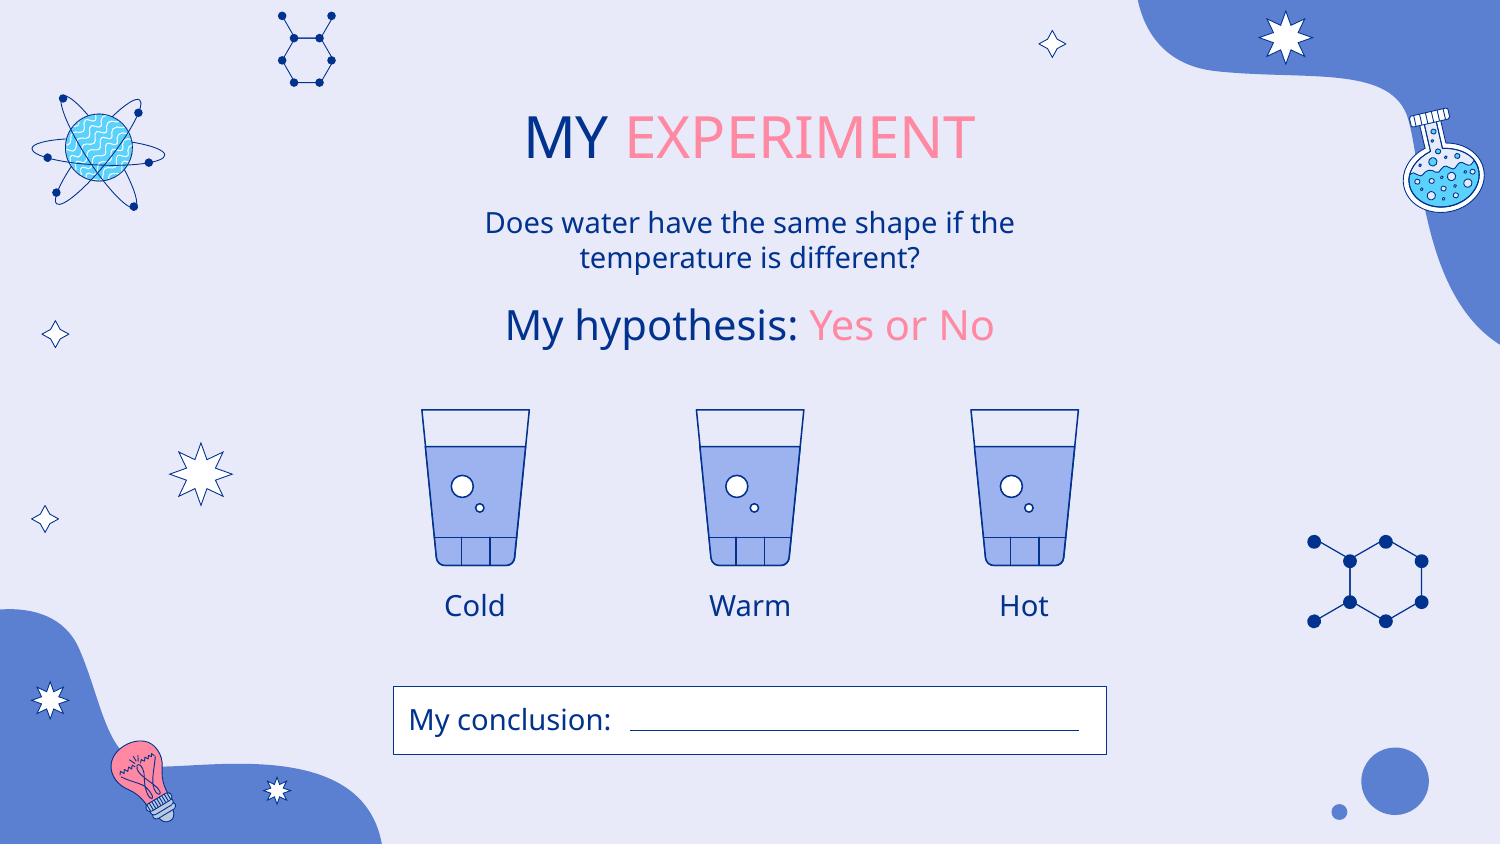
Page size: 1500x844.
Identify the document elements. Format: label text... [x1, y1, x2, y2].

list Does water have the same shape if the temperature is different? [436, 189, 1064, 293]
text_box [696, 409, 805, 566]
text_box Hot [941, 577, 1107, 633]
list My conclusion: [393, 686, 1107, 755]
list My hypothesis: Yes or No [436, 293, 1064, 354]
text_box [421, 409, 530, 566]
text_box [169, 442, 233, 506]
text_box Cold [392, 577, 558, 633]
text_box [970, 409, 1079, 566]
text_box Warm [667, 577, 833, 633]
title MY EXPERIMENT [118, 88, 1382, 183]
